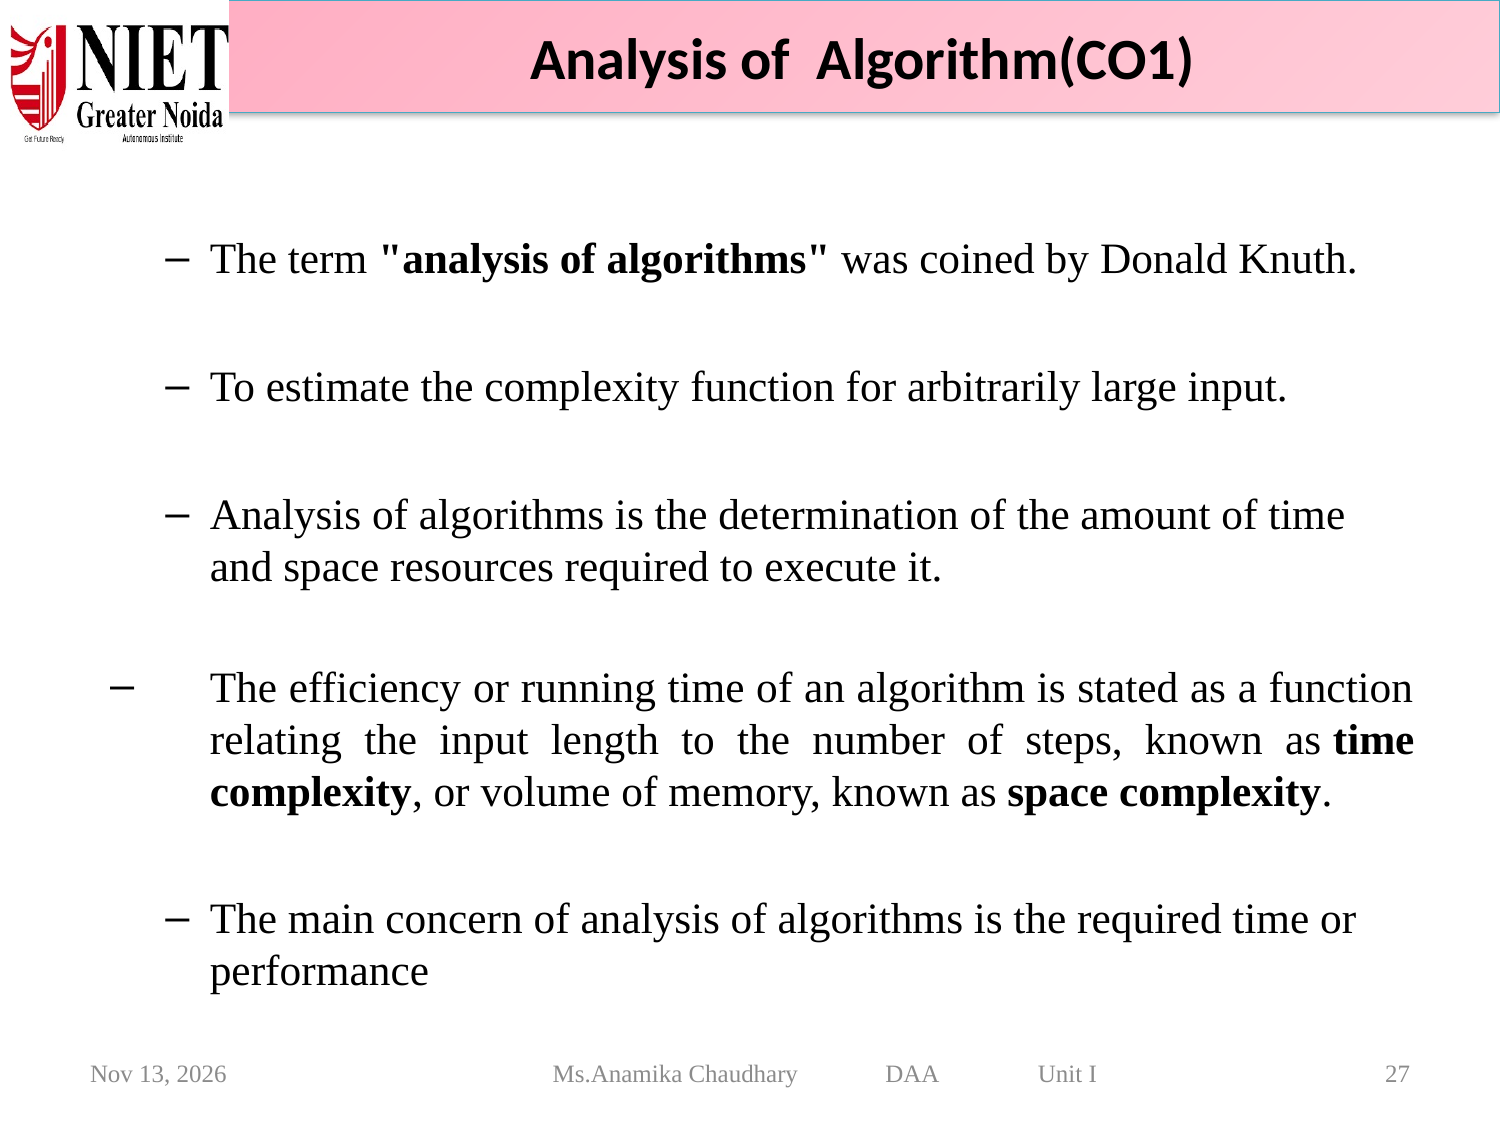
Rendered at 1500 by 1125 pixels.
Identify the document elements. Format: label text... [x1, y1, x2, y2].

picture [0, 0, 238, 173]
footer Ms.Anamika Chaudhary DAA Unit I [412, 1042, 1074, 1103]
text_box Analysis of Algorithm(CO1) [238, 0, 1500, 113]
list The term "analysis of algorithms" was coined by Donald Knuth. To estimate the complexity function for arbitrarily large input. Analysis of algorithms is the determination of the amount of time and space resources required to execute it. The efficiency or running time of an algorithm is stated as a function relating the input length to the number of steps, known as time complexity, or volume of memory, known as space complexity. The main concern of analysis of algorithms is the required time or performance [79, 162, 1430, 1022]
slide_number 27 [1074, 1042, 1425, 1103]
slide_number 29-Jul-24 [75, 1042, 412, 1103]
